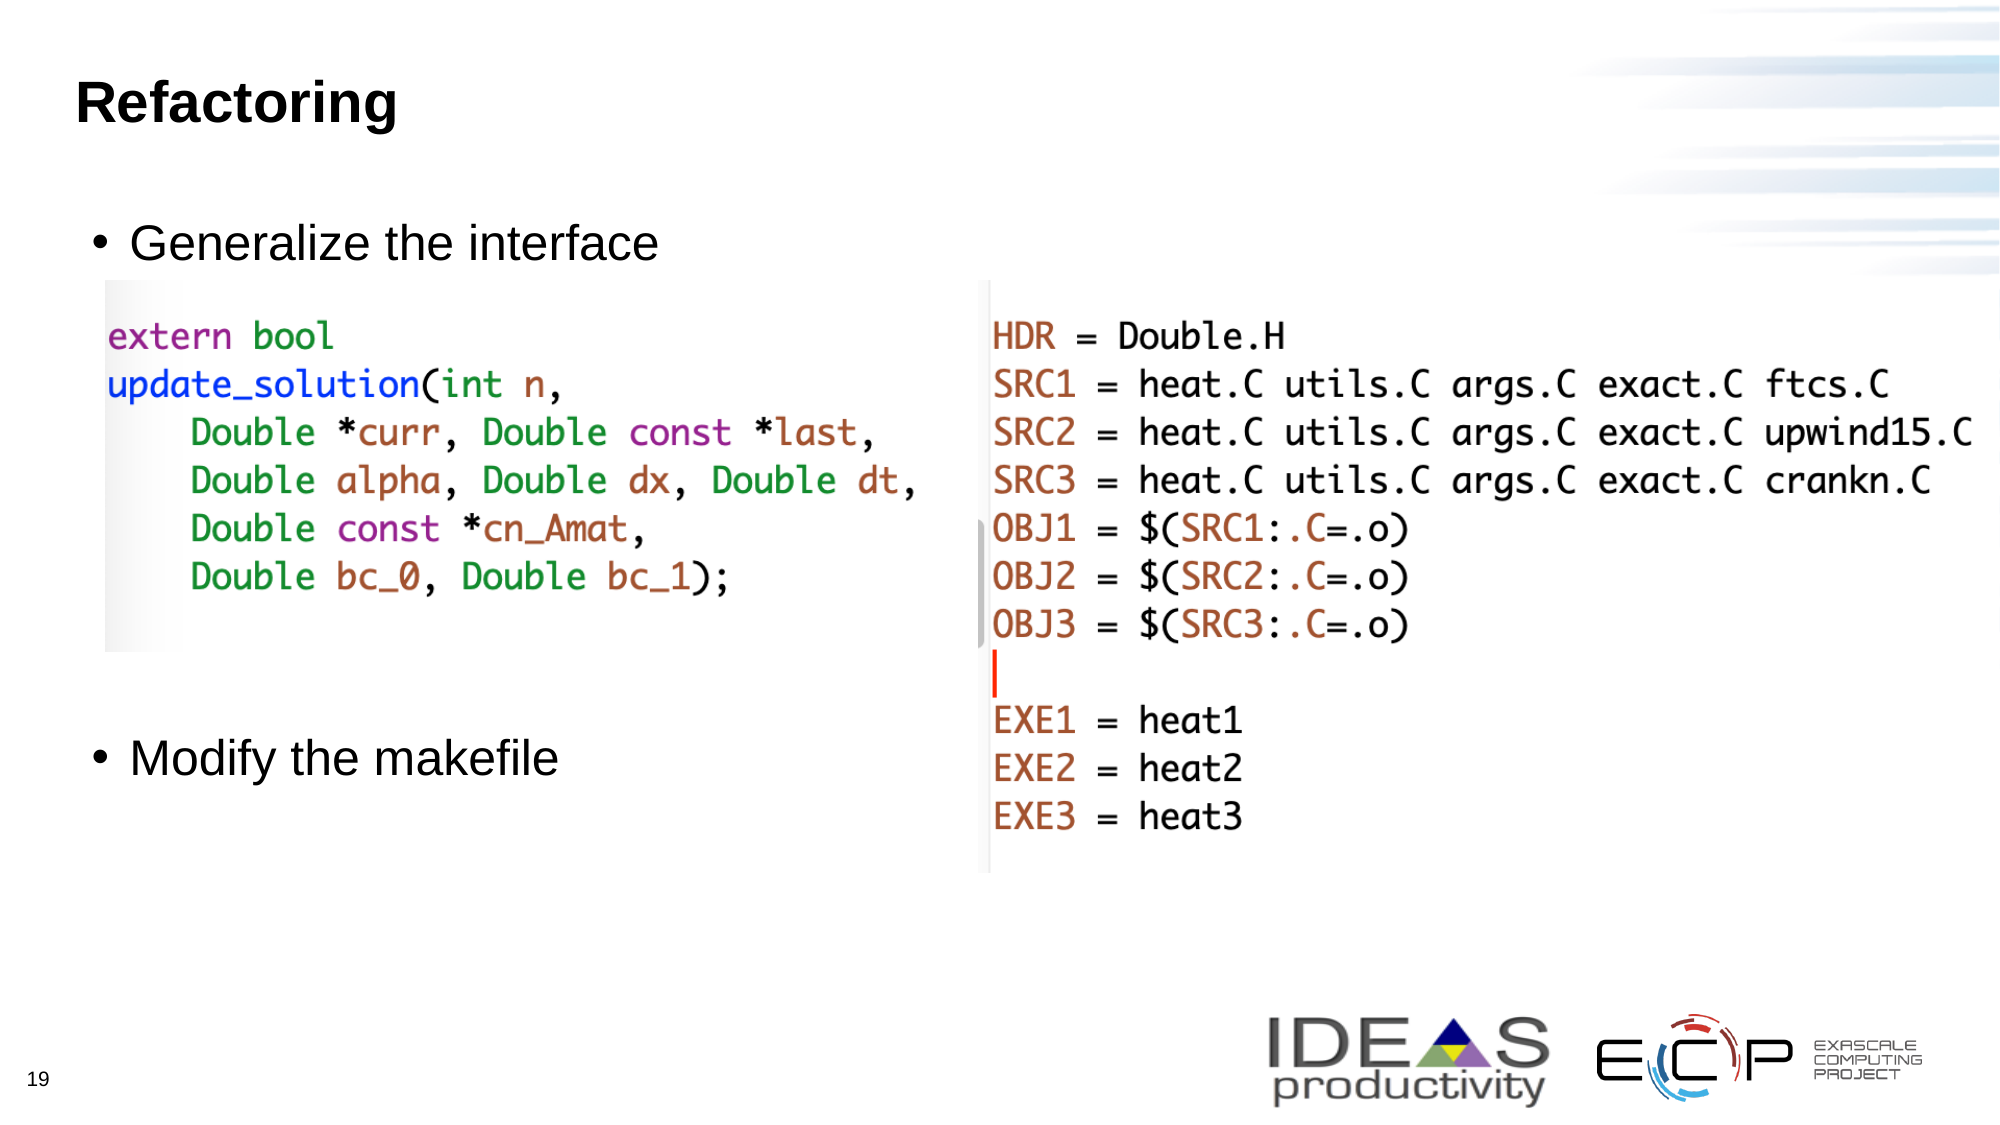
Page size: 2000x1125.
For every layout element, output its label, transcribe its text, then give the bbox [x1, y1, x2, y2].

title Refactoring [59, 67, 1926, 218]
picture [1597, 1014, 1922, 1102]
text_box Generalize the interface Modify the makefile [76, 210, 859, 989]
picture [105, 0, 2000, 873]
picture [1257, 1009, 1560, 1115]
